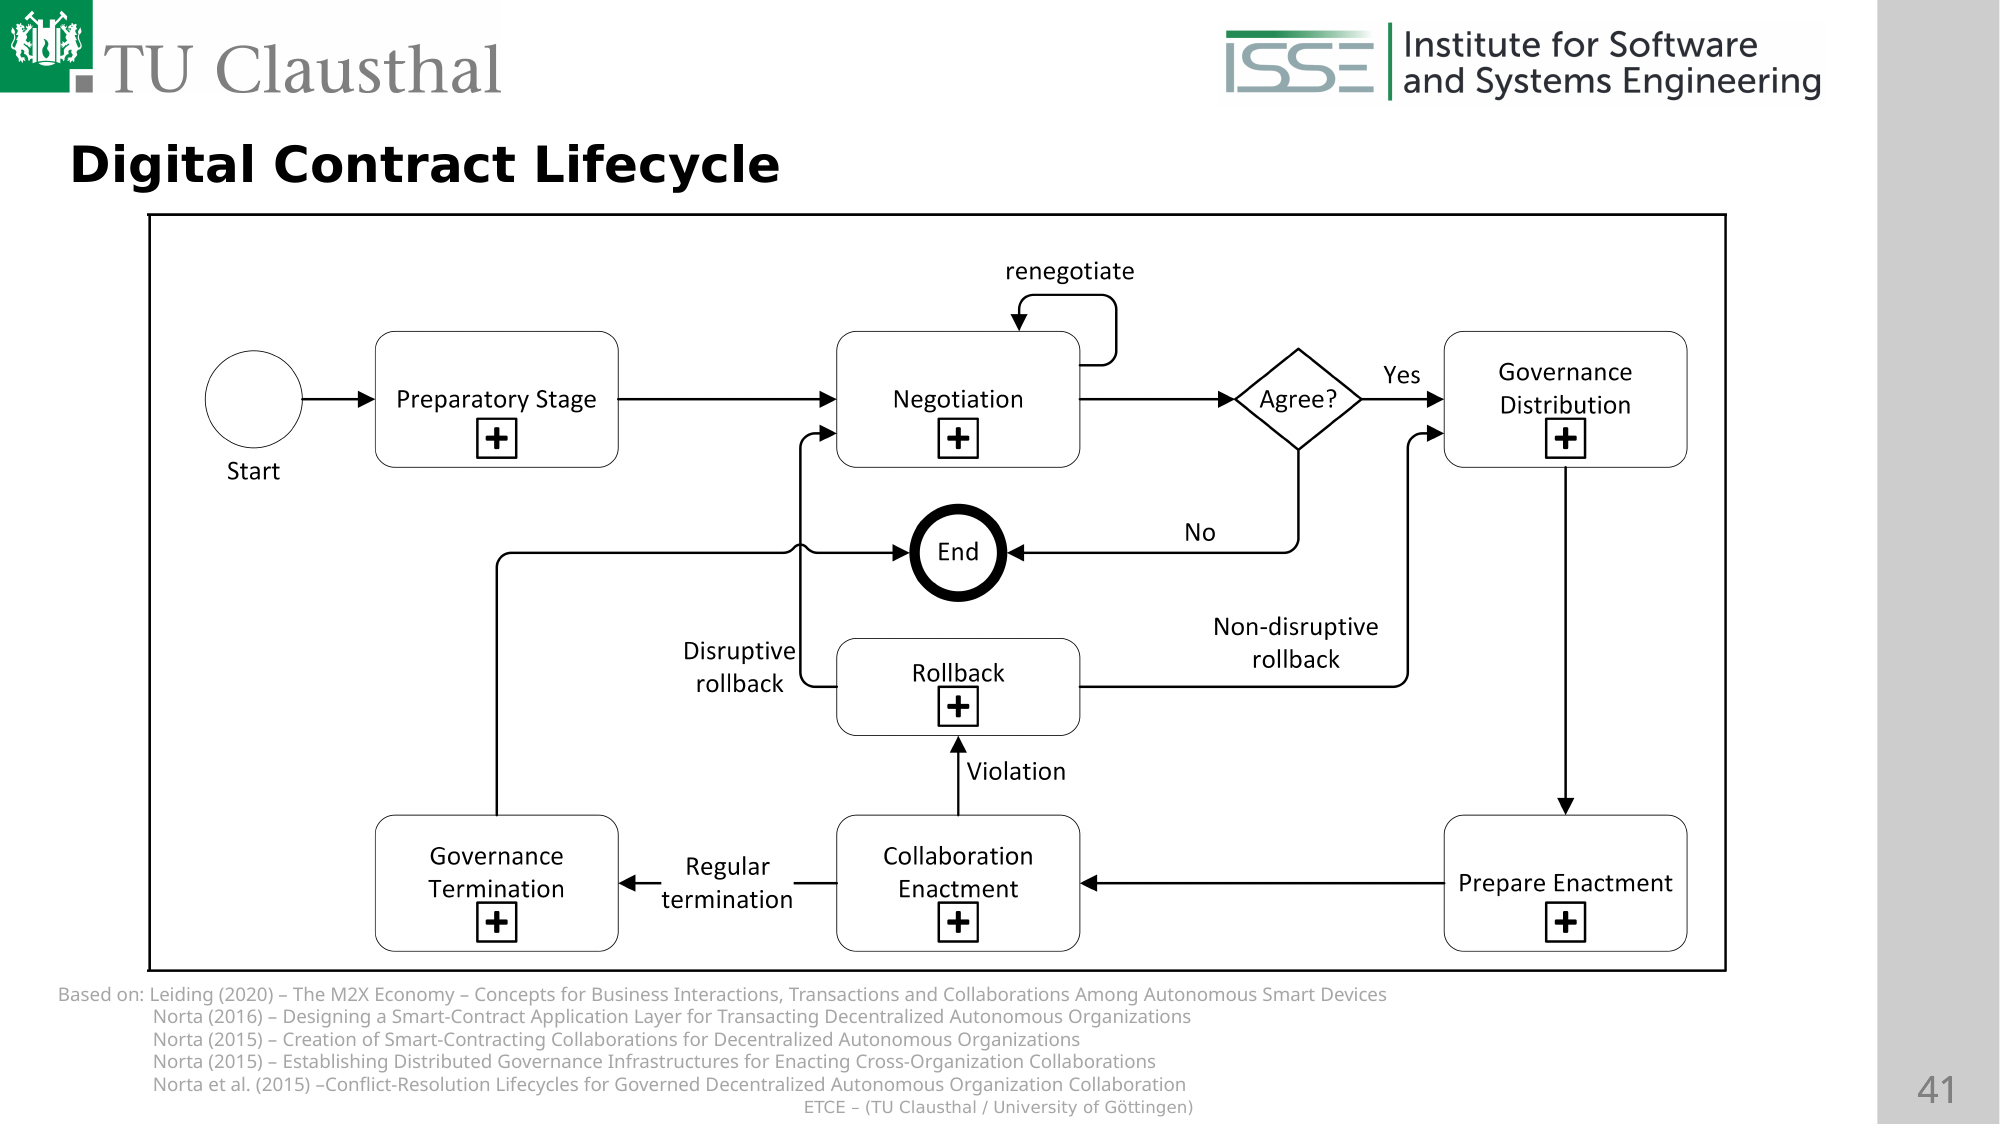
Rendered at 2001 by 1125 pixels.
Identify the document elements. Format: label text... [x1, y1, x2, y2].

text_box Digital Contract Lifecycle [55, 125, 1819, 208]
picture [0, 0, 501, 93]
picture [1218, 22, 1826, 107]
picture [146, 213, 1727, 972]
text_box Based on: Leiding (2020) – The M2X Economy – Concepts for Business Interactions, Transactions and Collaborations Among Autonomous Smart Devices Norta (2016) – Designing a Smart-Contract Application Layer for Transacting Decentralized Autonomous Organizations Norta (2015) – Creation of Smart-Contracting Collaborations for Decentralized Autonomous Organizations Norta (2015) – Establishing Distributed Governance Infrastructures for Enacting Cross-Organization Collaborations Norta et al. (2015) –Conflict-Resolution Lifecycles for Governed Decentralized Autonomous Organization Collaboration [43, 975, 1778, 1125]
